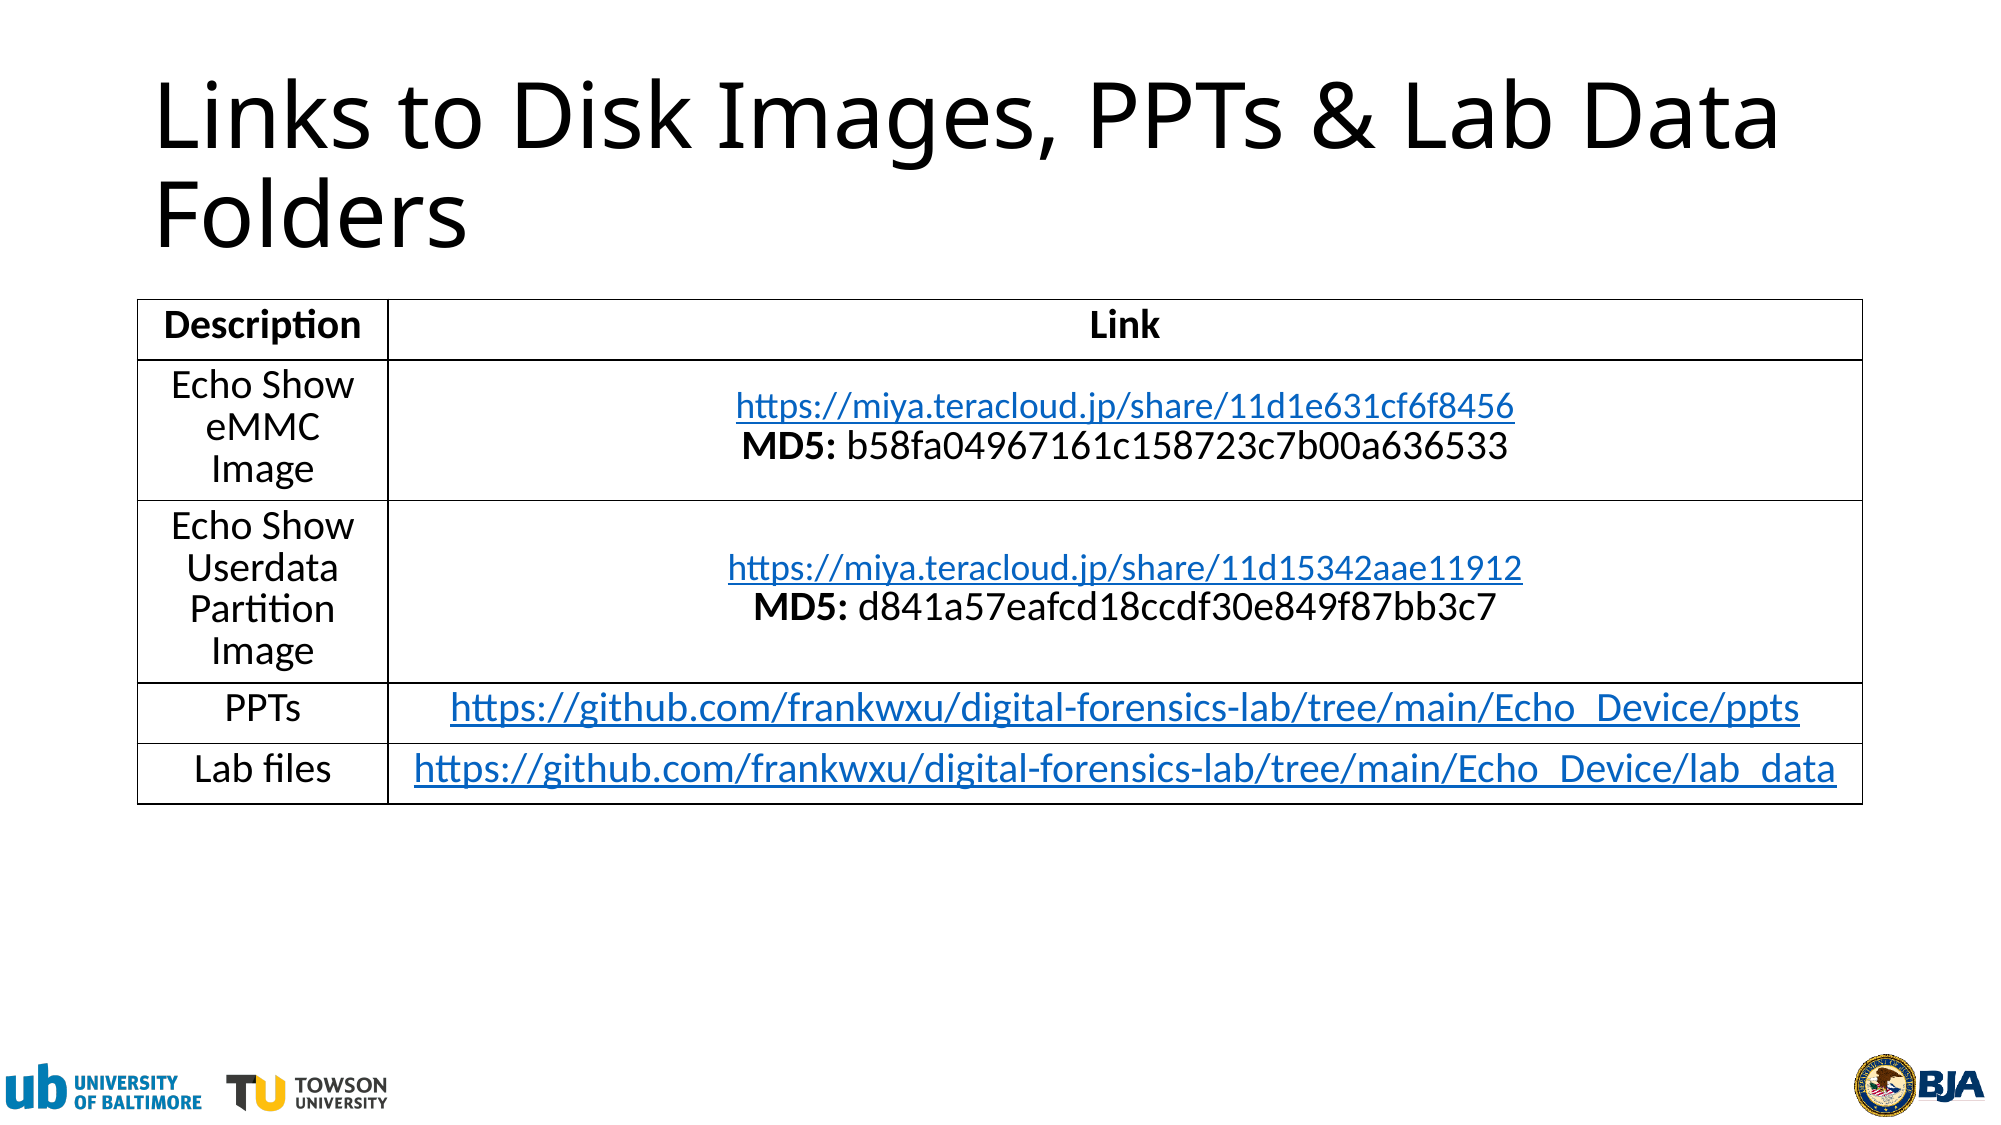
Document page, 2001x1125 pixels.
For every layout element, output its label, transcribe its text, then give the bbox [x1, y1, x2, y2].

table_header Link [389, 300, 1862, 359]
table_cell PPTs [138, 684, 387, 743]
table_cell https://github.com/frankwxu/digital-forensics-lab/tree/main/Echo_Device/lab_data [389, 744, 1862, 803]
table_header Description [138, 300, 387, 359]
picture [0, 1031, 407, 1125]
table_cell Echo Show Userdata Partition Image [138, 501, 387, 682]
table_cell https://github.com/frankwxu/digital-forensics-lab/tree/main/Echo_Device/ppts [389, 684, 1862, 743]
table_cell https://miya.teracloud.jp/share/11d15342aae11912 MD5: d841a57eafcd18ccdf30e849f87bb3c7 [389, 501, 1862, 682]
title Links to Disk Images, PPTs & Lab Data Folders [137, 59, 1863, 278]
picture [1854, 1054, 1986, 1117]
table_cell https://miya.teracloud.jp/share/11d1e631cf6f8456 MD5: b58fa04967161c158723c7b00a636533 [389, 361, 1862, 500]
table_cell Lab files [138, 744, 387, 803]
table_cell Echo Show eMMC Image [138, 361, 387, 500]
